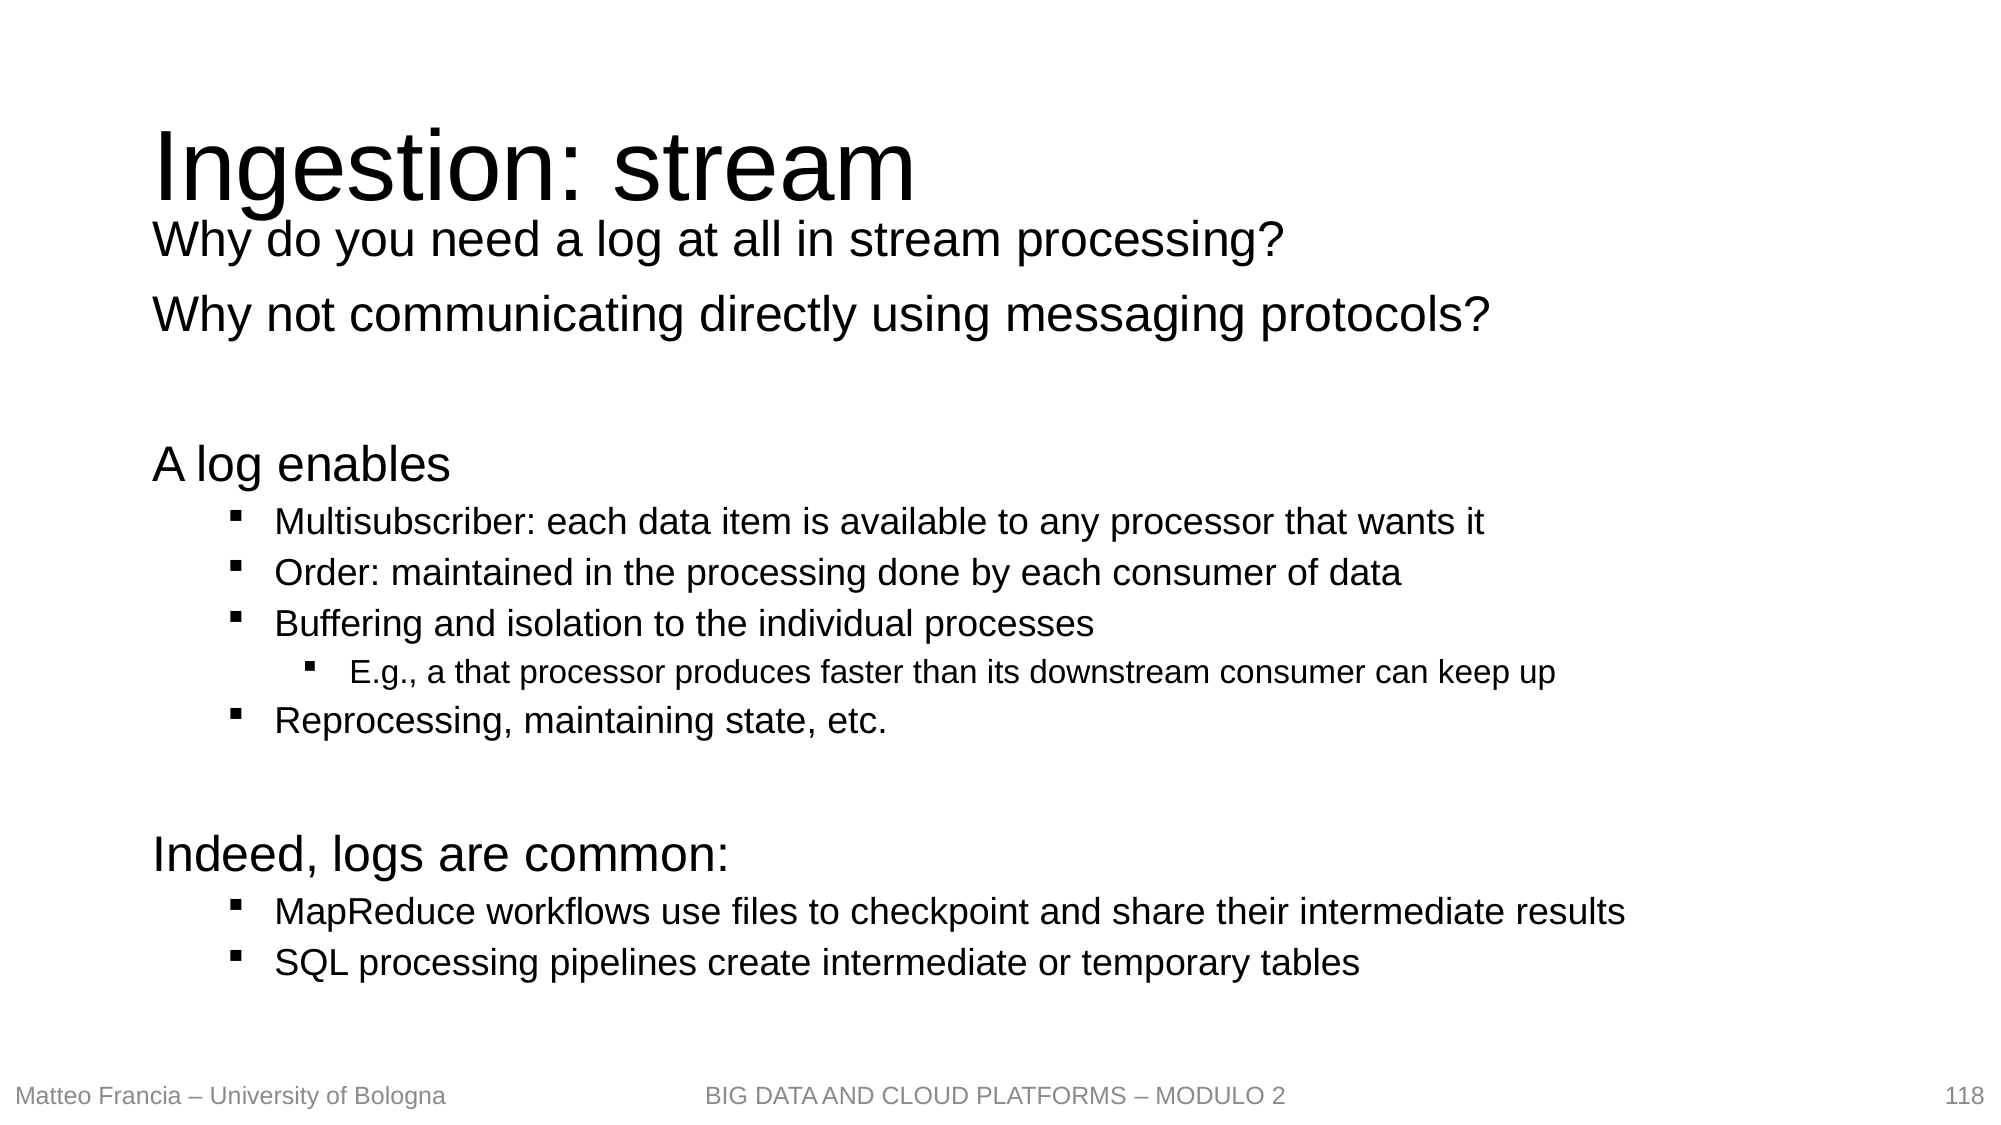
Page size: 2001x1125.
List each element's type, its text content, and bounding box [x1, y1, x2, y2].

title Ingestion: stream [137, 59, 1863, 278]
slide_number 118 [1550, 1065, 2000, 1125]
footer Matteo Francia – University of Bologna [0, 1065, 466, 1125]
list Why do you need a log at all in stream processing? Why not communicating directly using messaging protocols? A log enables Multisubscriber: each data item is available to any processor that wants it Order: maintained in the processing done by each consumer of data Buffering and isolation to the individual processes E.g., a that processor produces faster than its downstream consumer can keep up Reprocessing, maintaining state, etc. Indeed, logs are common: MapReduce workflows use files to checkpoint and share their intermediate results SQL processing pipelines create intermediate or temporary tables [137, 278, 1863, 993]
